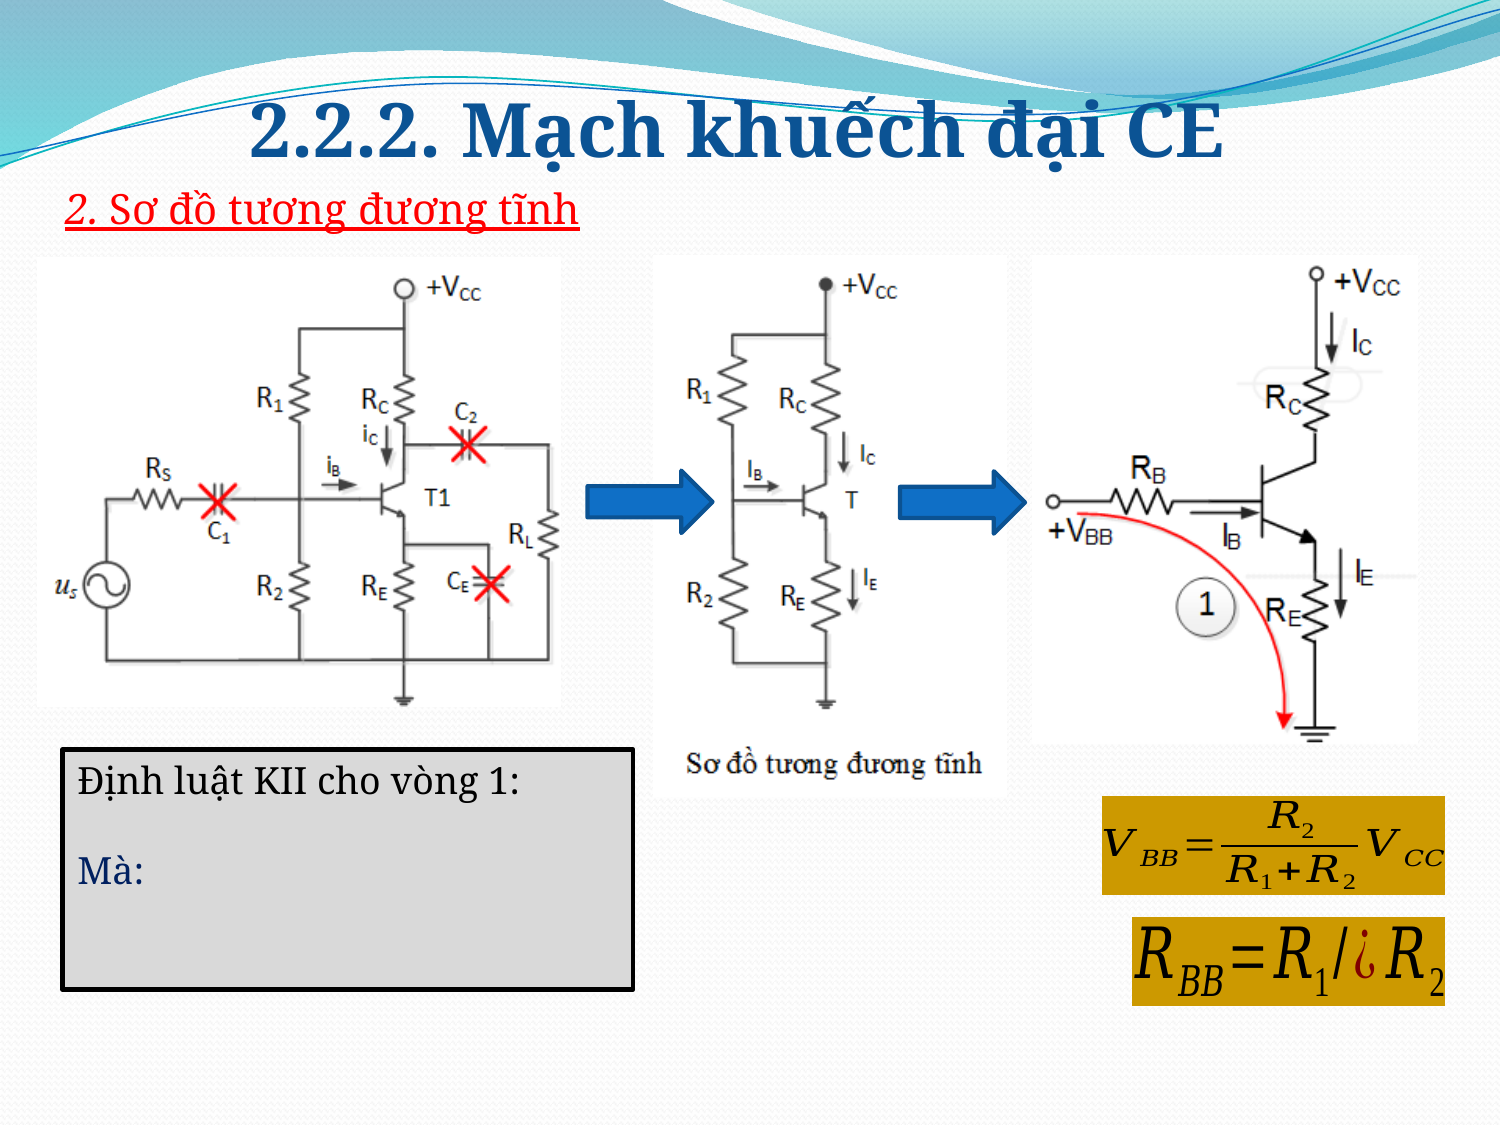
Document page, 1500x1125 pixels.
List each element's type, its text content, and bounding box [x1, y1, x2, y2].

list 2. Sơ đồ tương đương tĩnh [49, 174, 601, 251]
title 2.2.2. Mạch khuếch đại CE [62, 74, 1413, 173]
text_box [62, 255, 1445, 1041]
picture [37, 257, 562, 707]
text_box [62, 259, 567, 718]
